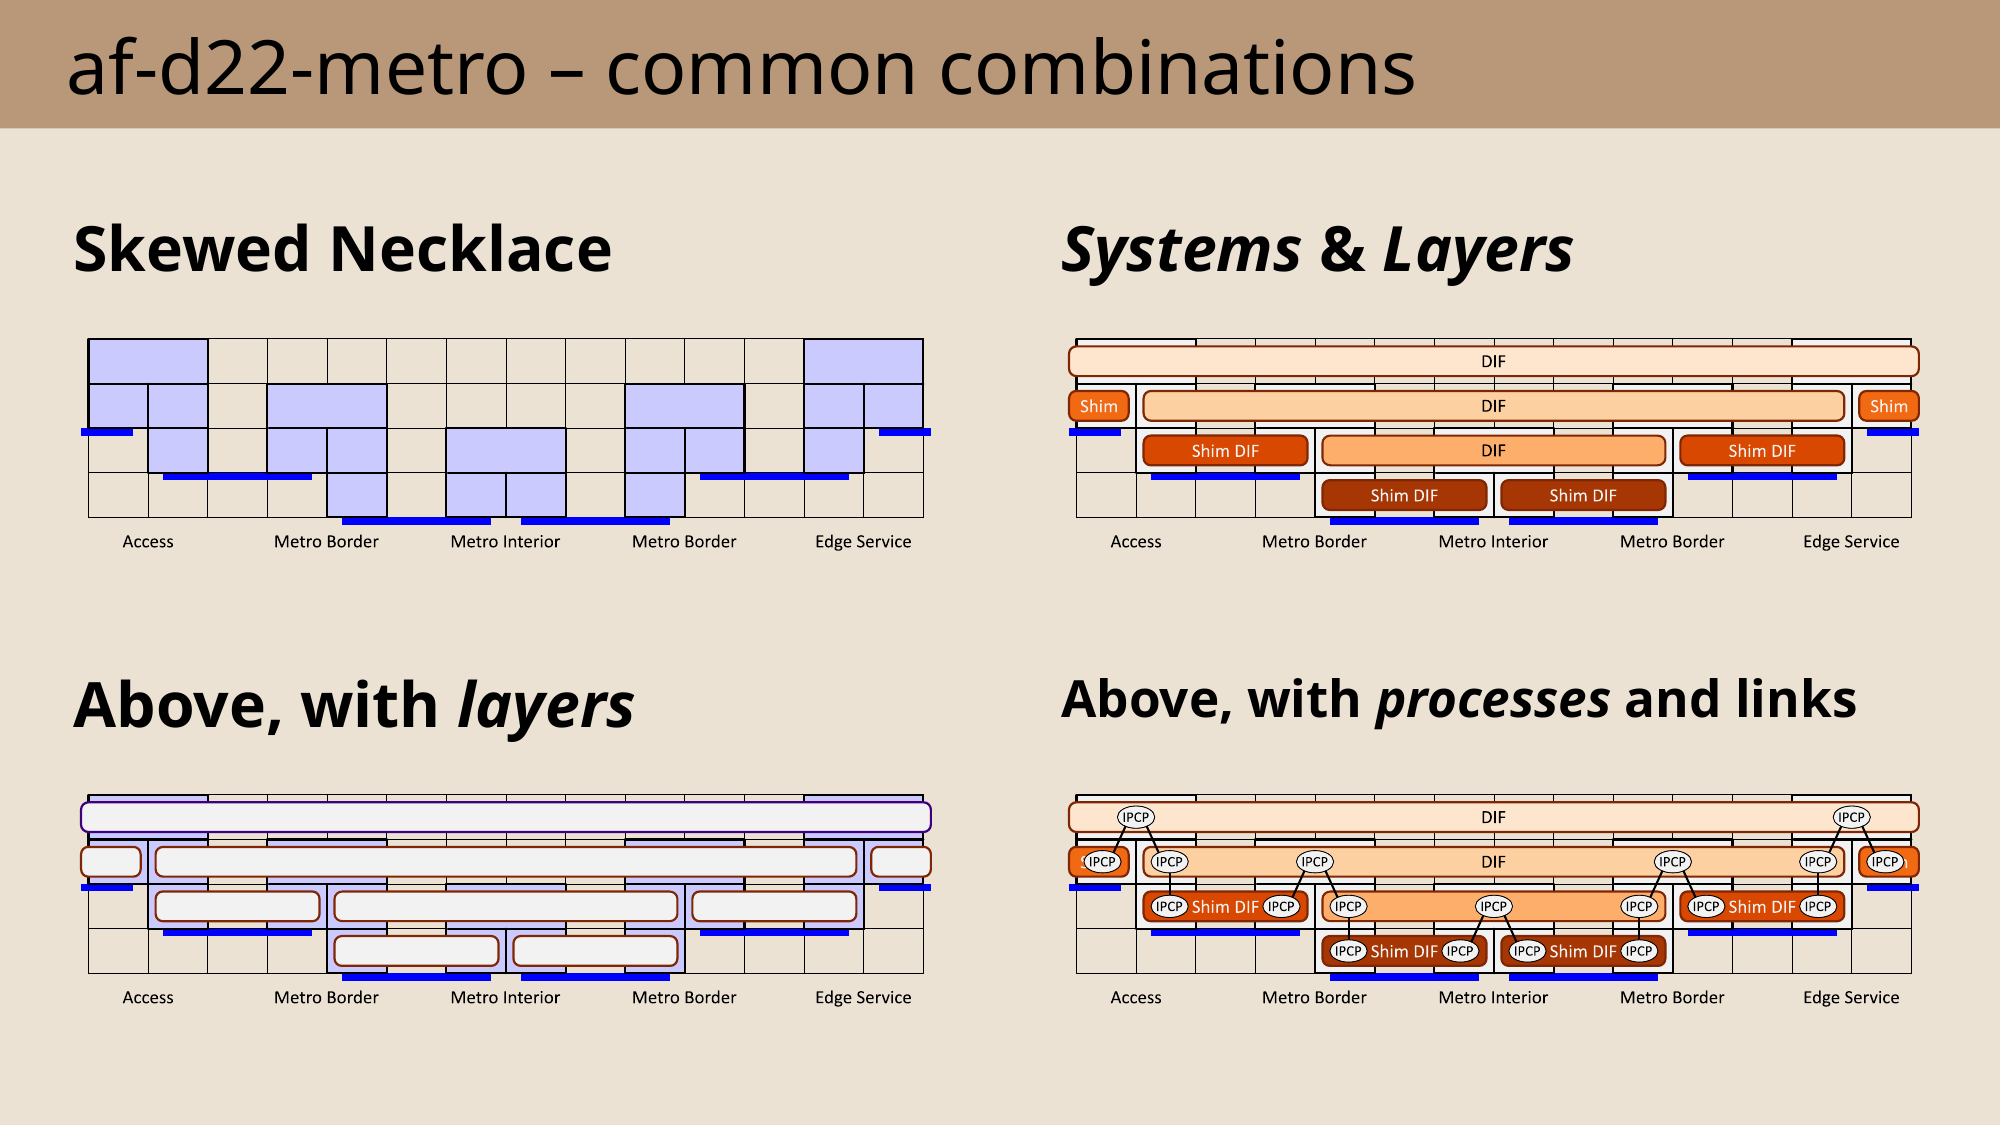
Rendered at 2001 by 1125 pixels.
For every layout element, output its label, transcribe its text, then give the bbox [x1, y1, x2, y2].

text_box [58, 787, 957, 1014]
title af-d22-metro – common combinations [0, 0, 2000, 129]
list Above, with processes and links [1046, 666, 1945, 773]
list Systems & Layers [1046, 210, 1945, 317]
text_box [1046, 331, 1945, 558]
list Skewed Necklace [58, 210, 956, 317]
list Above, with layers [58, 666, 956, 773]
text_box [58, 331, 957, 558]
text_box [1046, 787, 1945, 1014]
